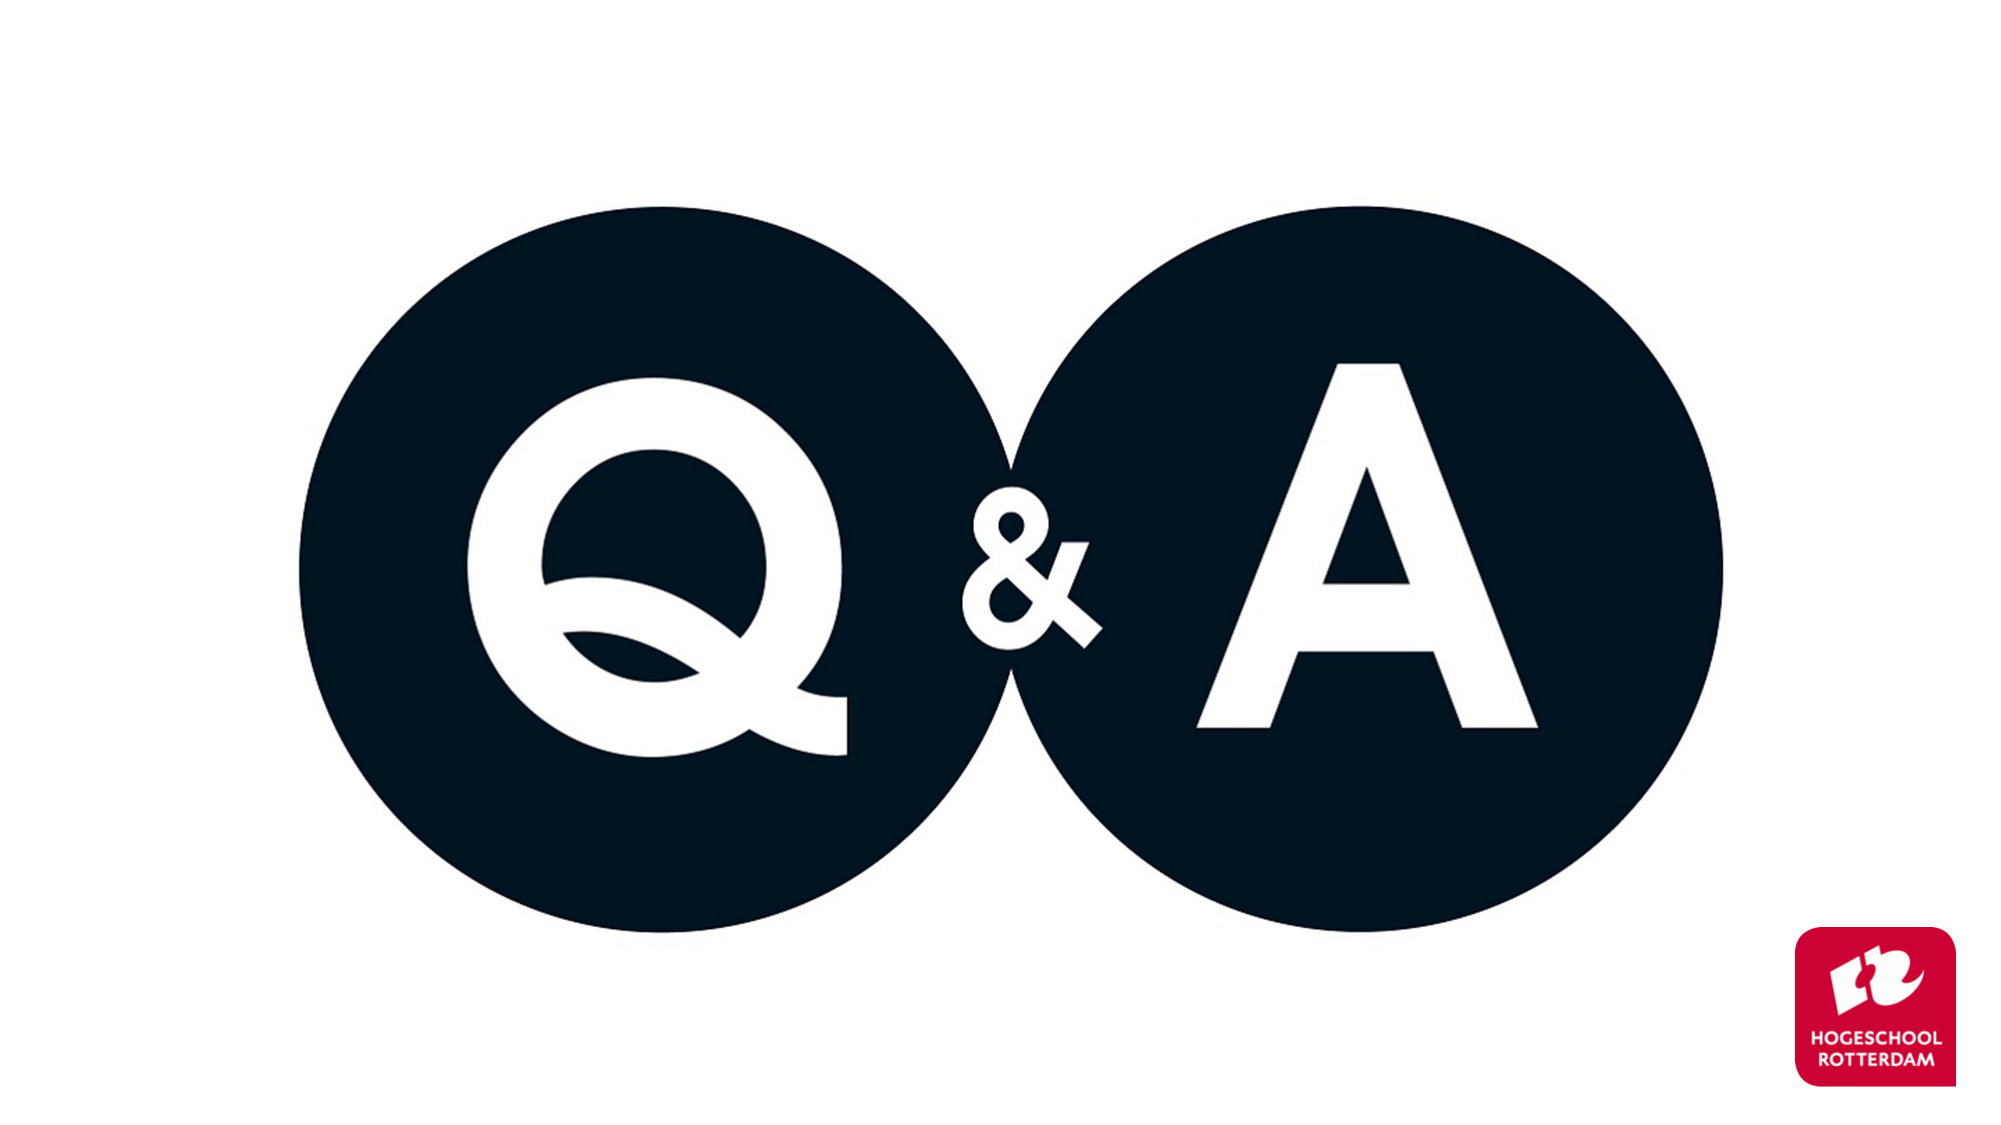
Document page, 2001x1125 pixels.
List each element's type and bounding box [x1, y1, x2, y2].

picture [238, 172, 1762, 953]
picture [1795, 927, 1956, 1087]
